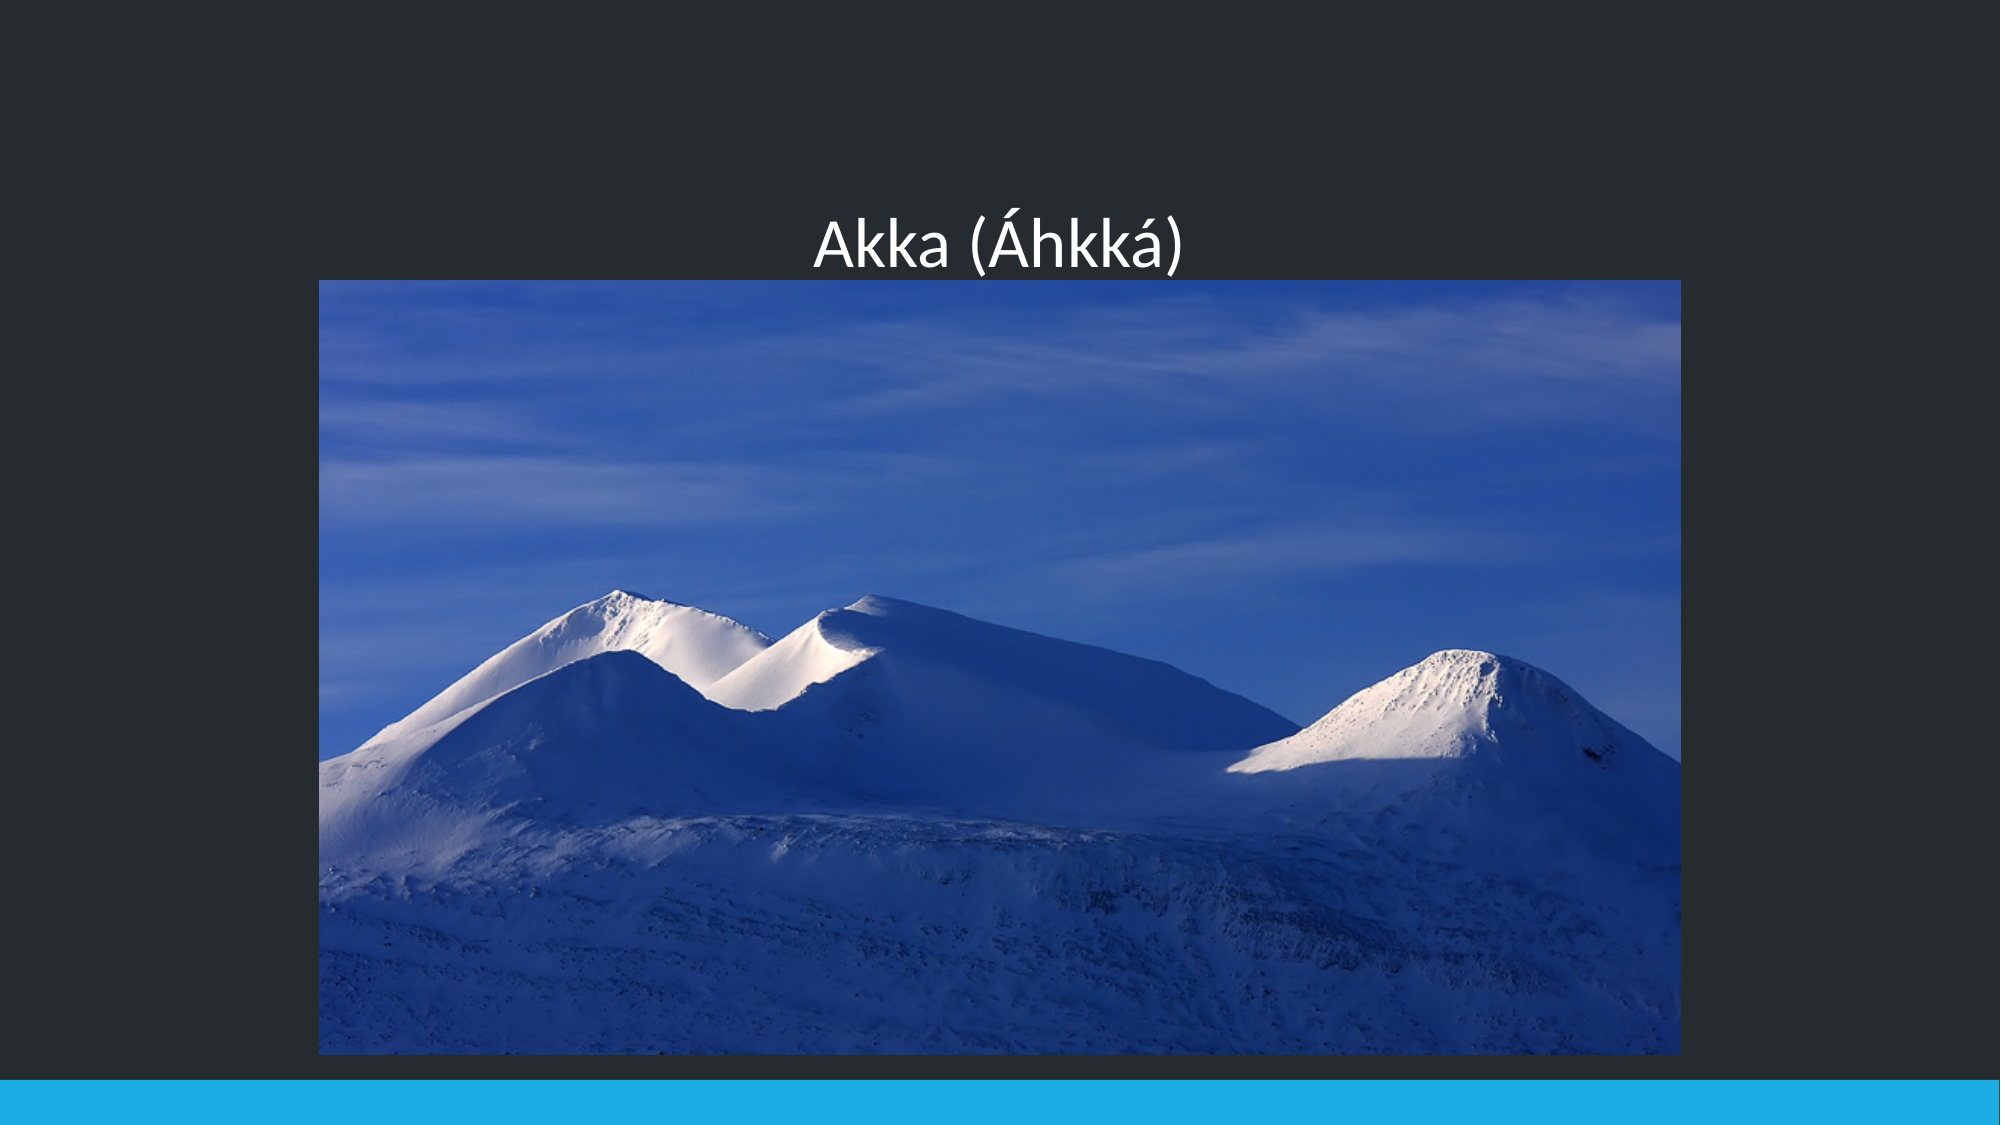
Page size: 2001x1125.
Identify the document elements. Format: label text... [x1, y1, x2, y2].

picture [319, 280, 1681, 1055]
title Akka (Áhkká) [606, 86, 1394, 280]
